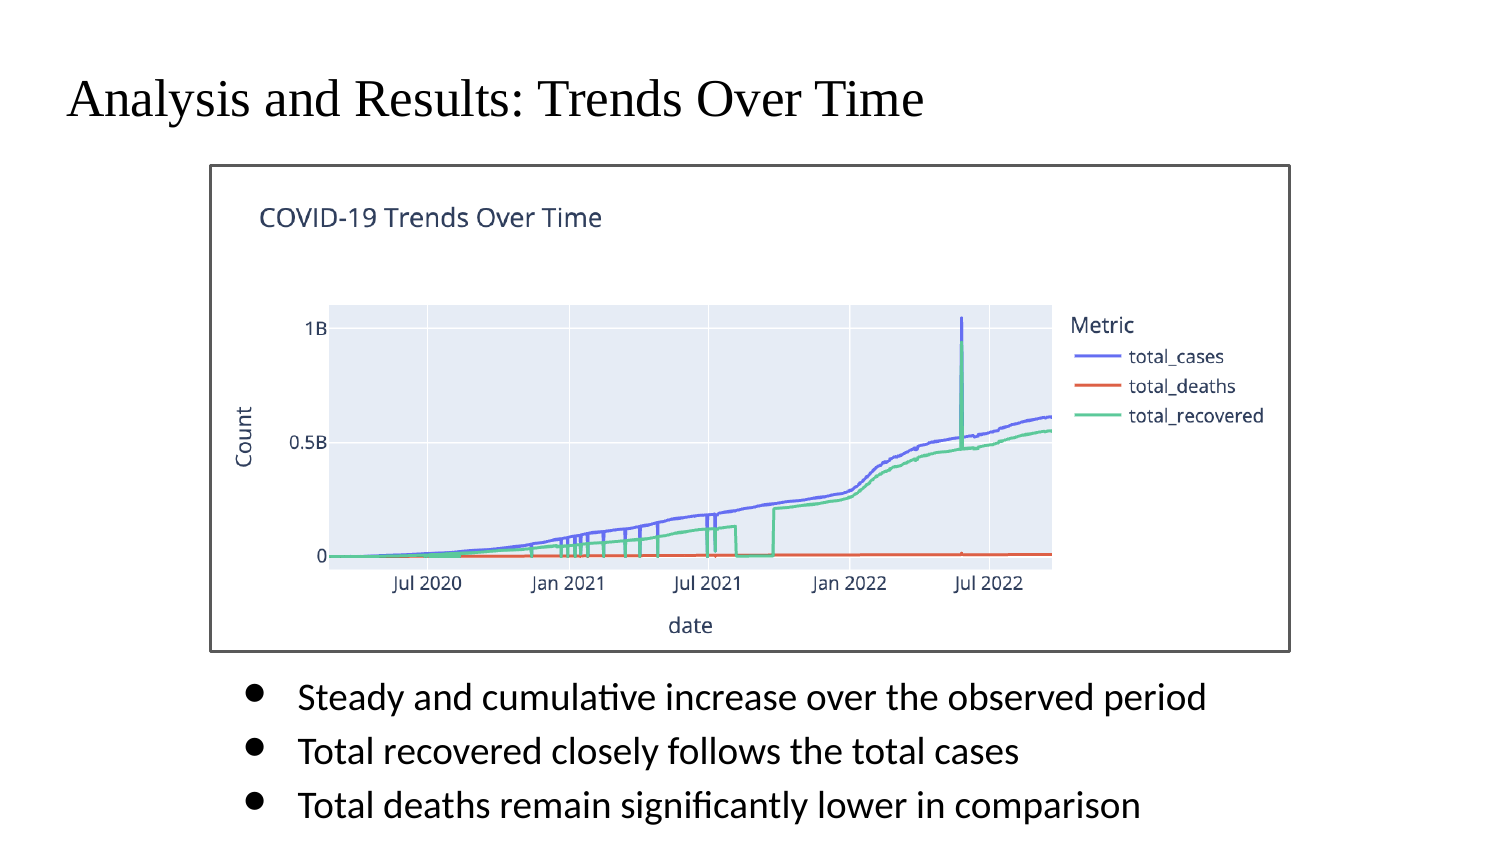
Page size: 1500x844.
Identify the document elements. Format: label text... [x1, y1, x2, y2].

picture [211, 166, 1288, 650]
text_box Steady and cumulative increase over the observed period Total recovered closely follows the total cases Total deaths remain significantly lower in comparison [212, 657, 1288, 844]
text_box Analysis and Results: Trends Over Time [51, 48, 1449, 142]
